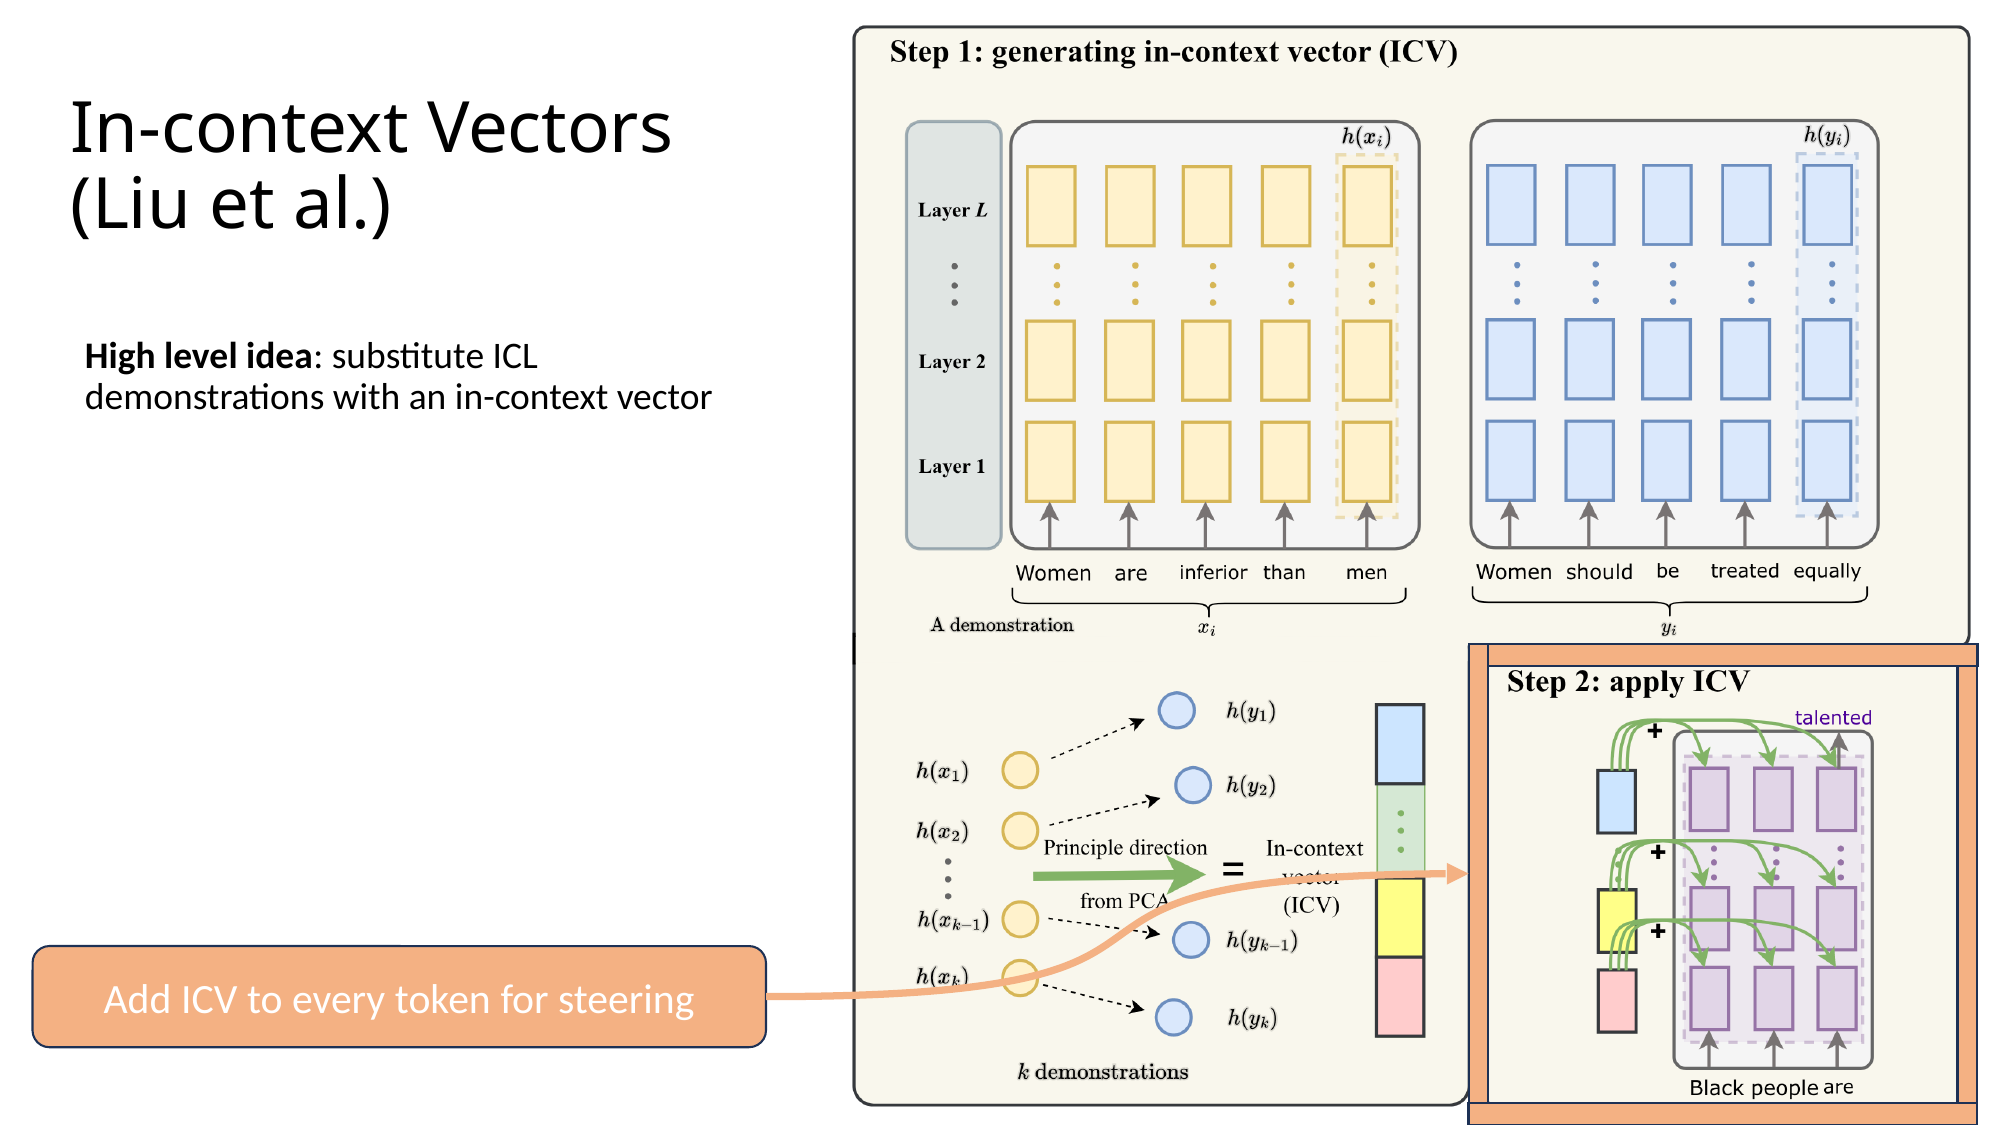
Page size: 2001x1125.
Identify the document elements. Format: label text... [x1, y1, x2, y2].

text_box Add ICV to every token for steering [31, 944, 768, 1049]
list High level idea: substitute ICL demonstrations with an in-context vector [70, 328, 744, 466]
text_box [766, 873, 1469, 997]
picture [821, 0, 2000, 1125]
title In-context Vectors (Liu et al.) [55, 61, 730, 274]
